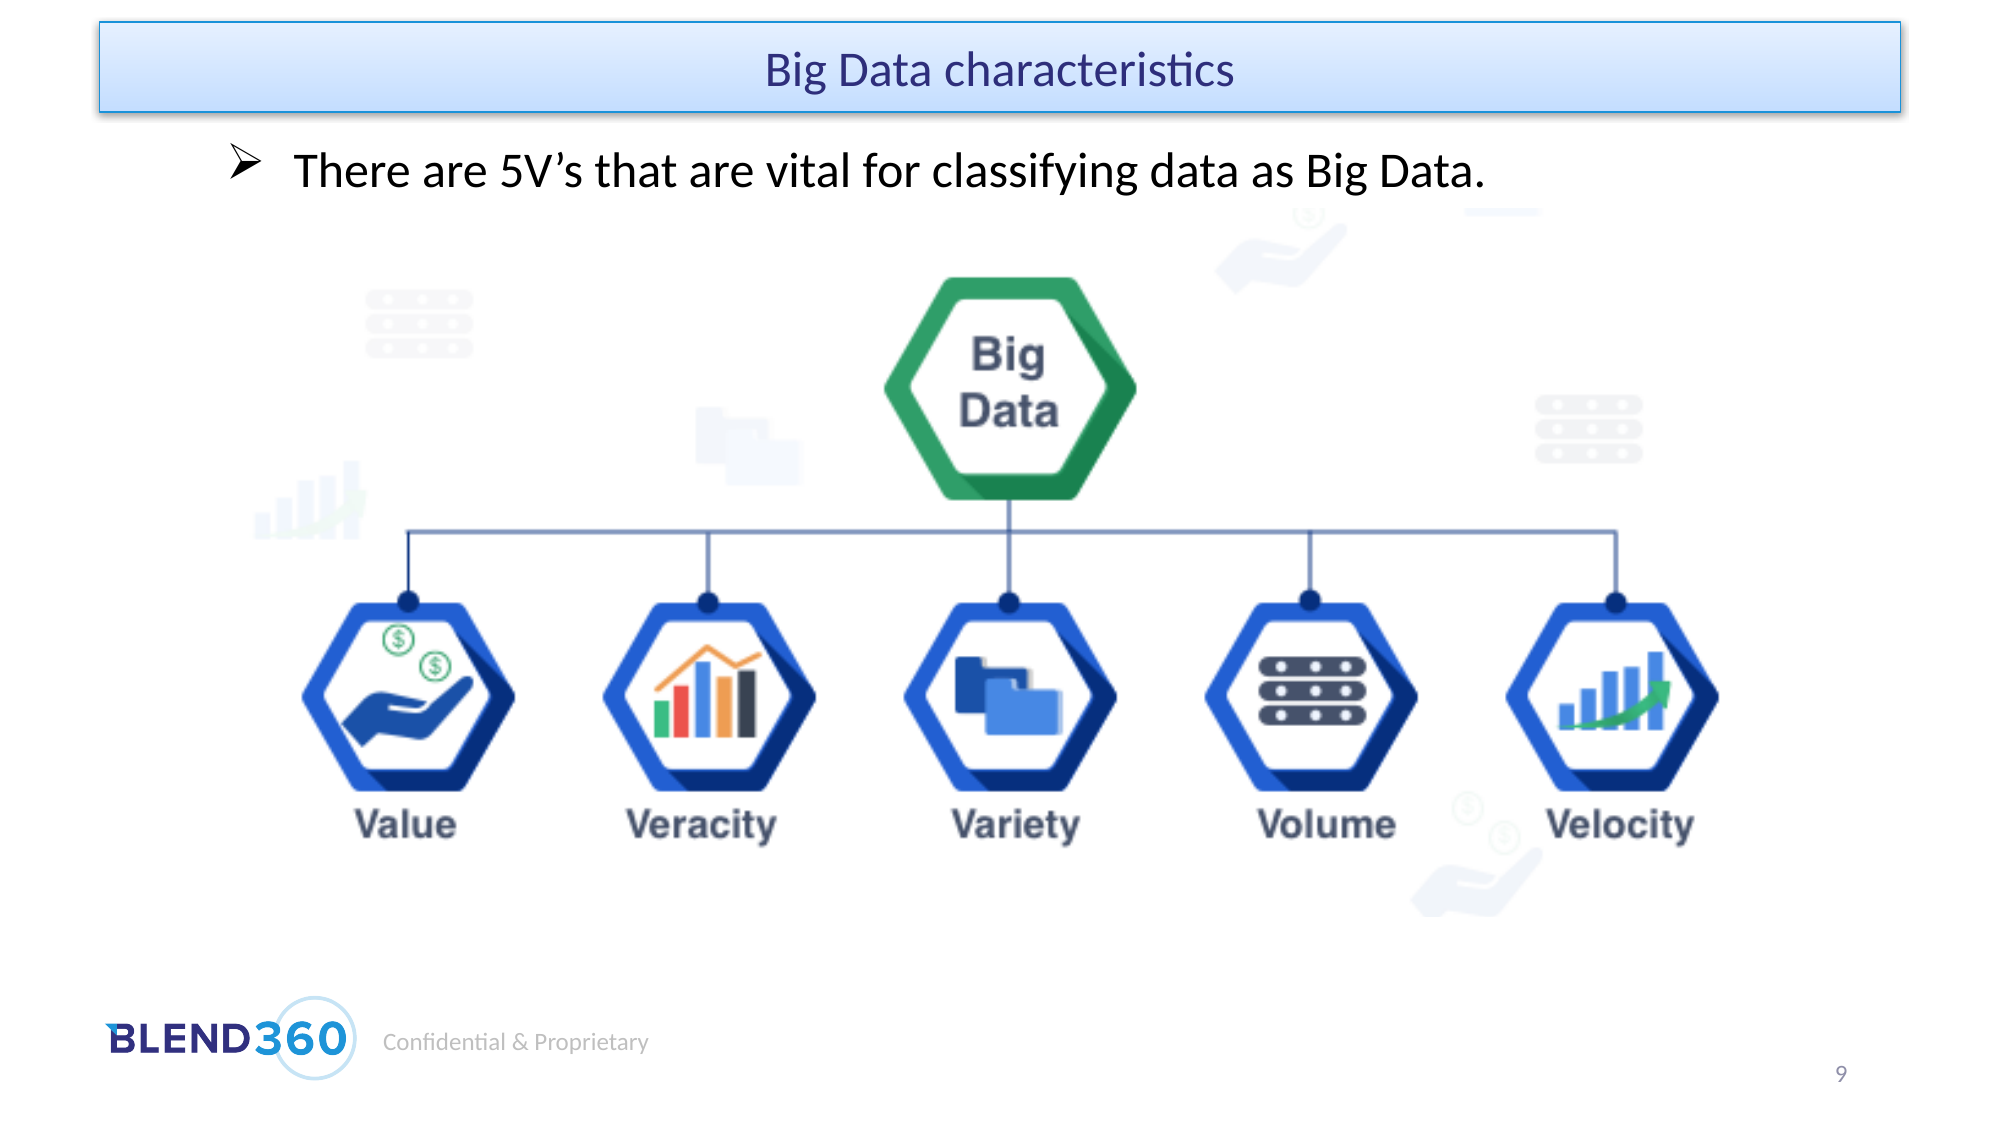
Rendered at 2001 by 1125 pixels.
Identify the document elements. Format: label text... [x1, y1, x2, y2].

text_box Big Data characteristics [99, 21, 1901, 113]
picture [99, 988, 363, 1088]
picture [217, 207, 1783, 917]
slide_number 9 [1412, 1042, 1863, 1103]
text_box There are 5V’s that are vital for classifying data as Big Data. [226, 137, 1746, 205]
